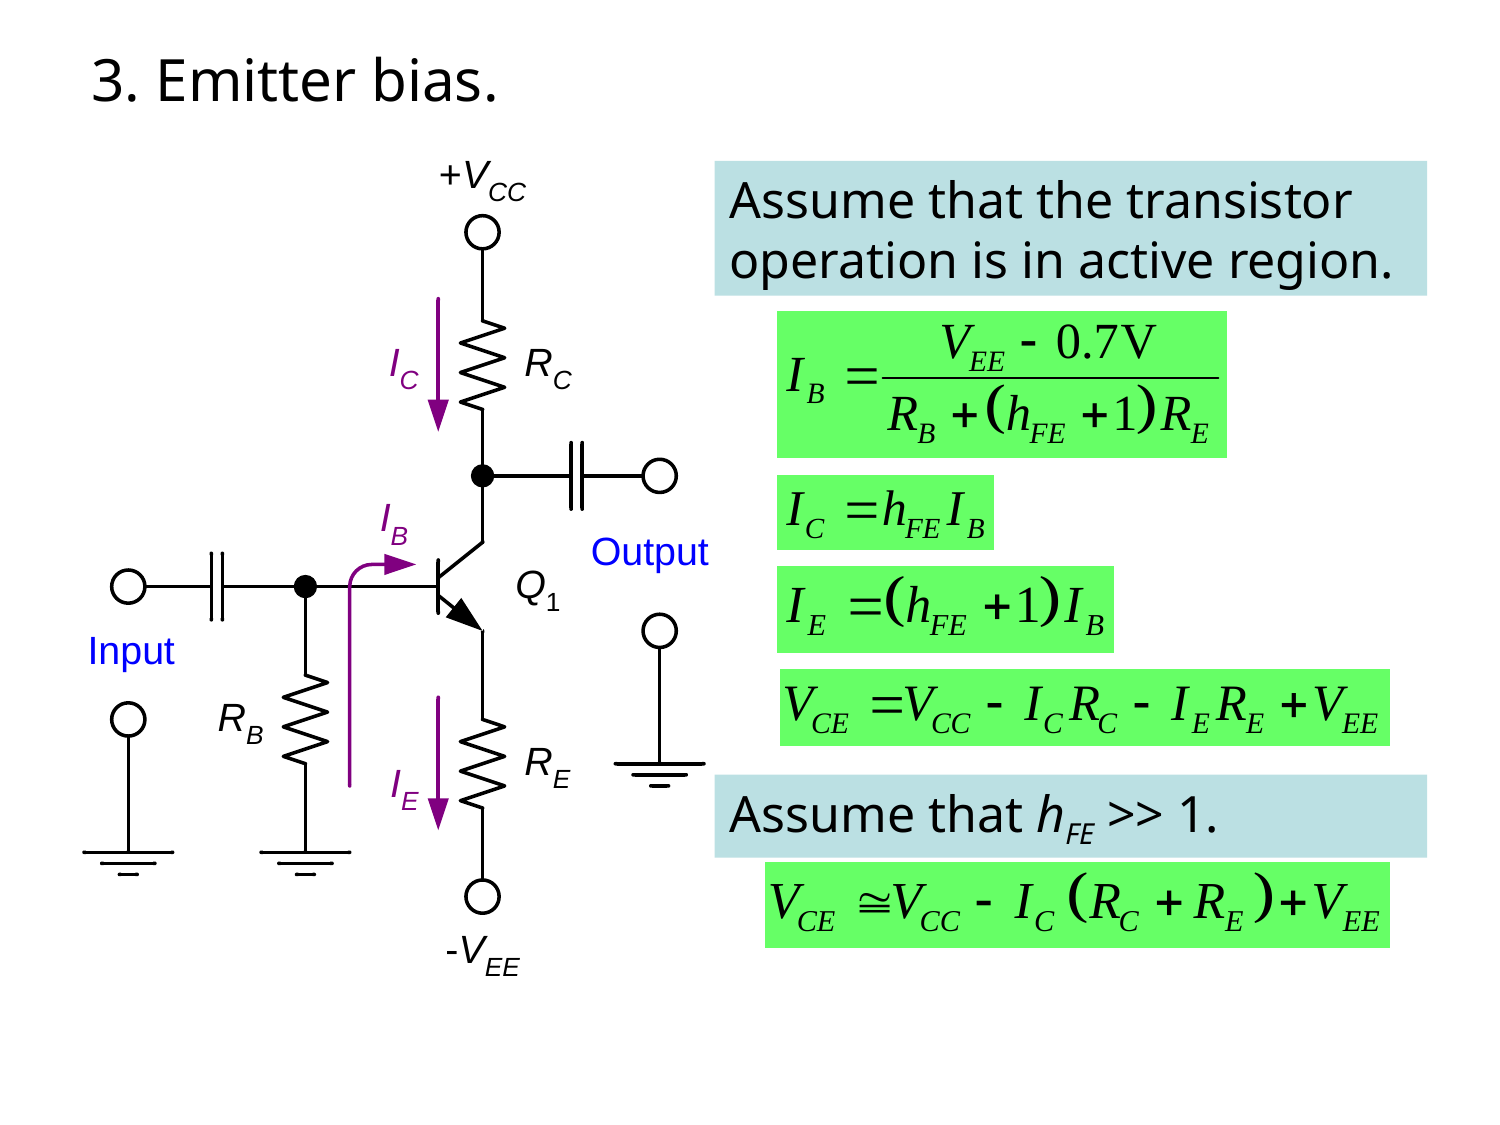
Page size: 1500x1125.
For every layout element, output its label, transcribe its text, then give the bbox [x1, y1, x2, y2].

text_box Assume that hFE >> 1. [719, 774, 1428, 858]
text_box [776, 310, 1228, 459]
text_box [776, 565, 1115, 653]
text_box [764, 861, 1390, 949]
title 3. Emitter bias. [76, 42, 1427, 114]
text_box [779, 668, 1390, 746]
text_box Assume that the transistor operation is in active region. [719, 160, 1428, 296]
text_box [76, 141, 715, 991]
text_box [776, 475, 994, 551]
